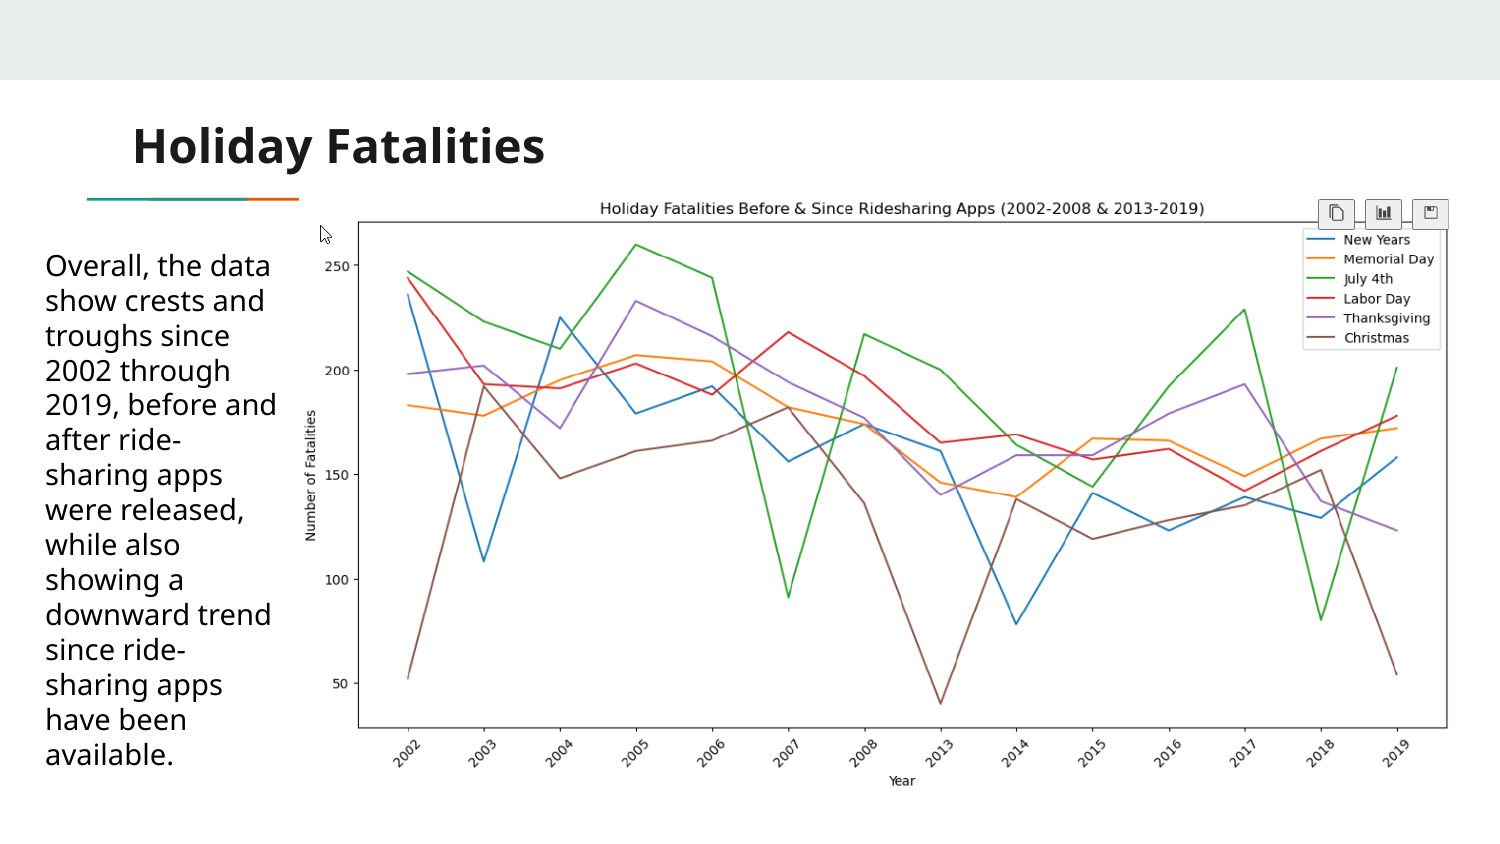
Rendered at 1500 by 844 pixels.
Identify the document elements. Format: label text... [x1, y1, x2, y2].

title Holiday Fatalities [116, 100, 1379, 189]
text_box Overall, the data show crests and troughs since 2002 through 2019, before and after ride-sharing apps were released, while also showing a downward trend since ride-sharing apps have been available. [30, 231, 293, 787]
picture [298, 197, 1449, 791]
